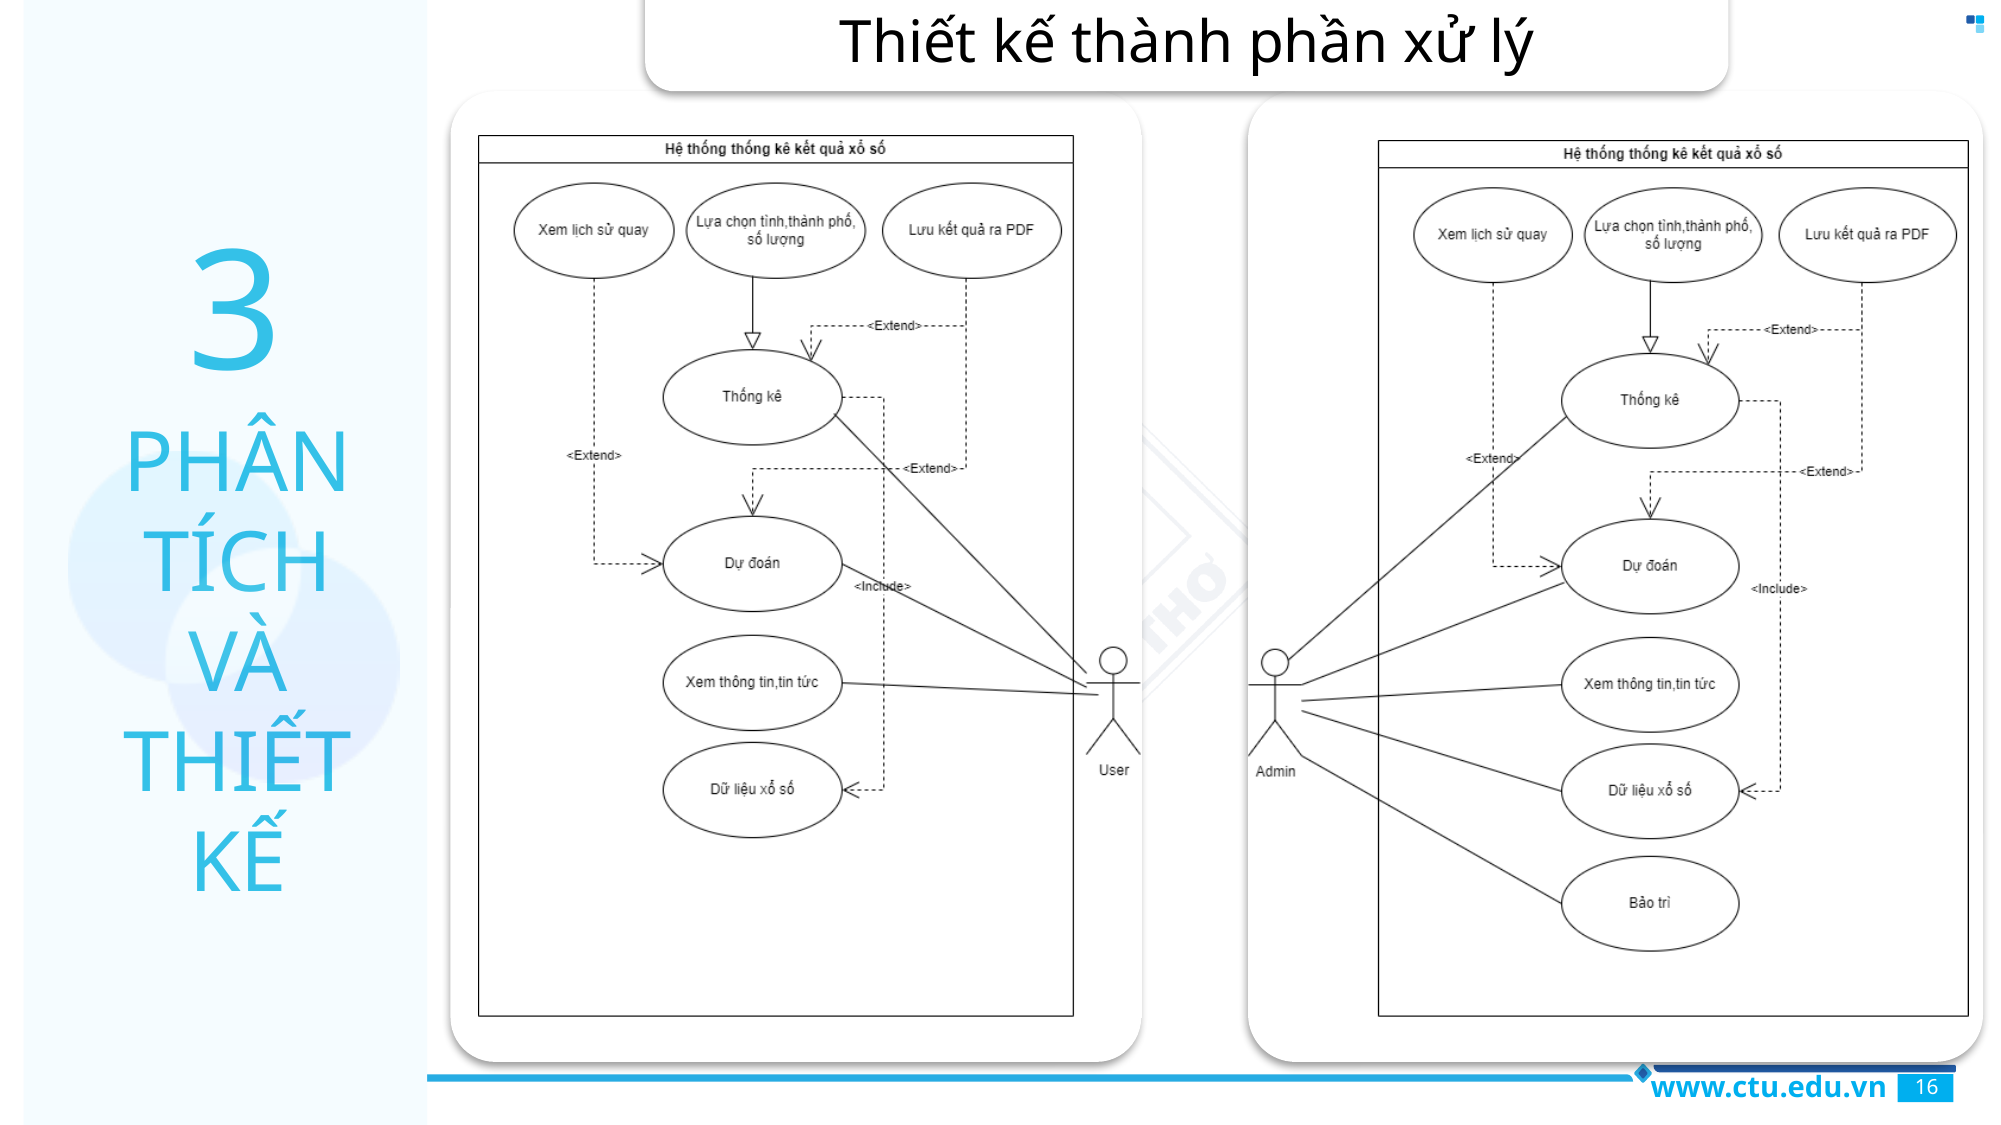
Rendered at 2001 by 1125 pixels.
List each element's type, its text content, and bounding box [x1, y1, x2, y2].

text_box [23, 0, 437, 1125]
text_box [1247, 90, 1985, 1063]
picture [478, 135, 1142, 1018]
picture [1248, 140, 1969, 1018]
text_box [449, 90, 1143, 1063]
text_box Thiết kế thành phần xử lý [644, 0, 1730, 93]
